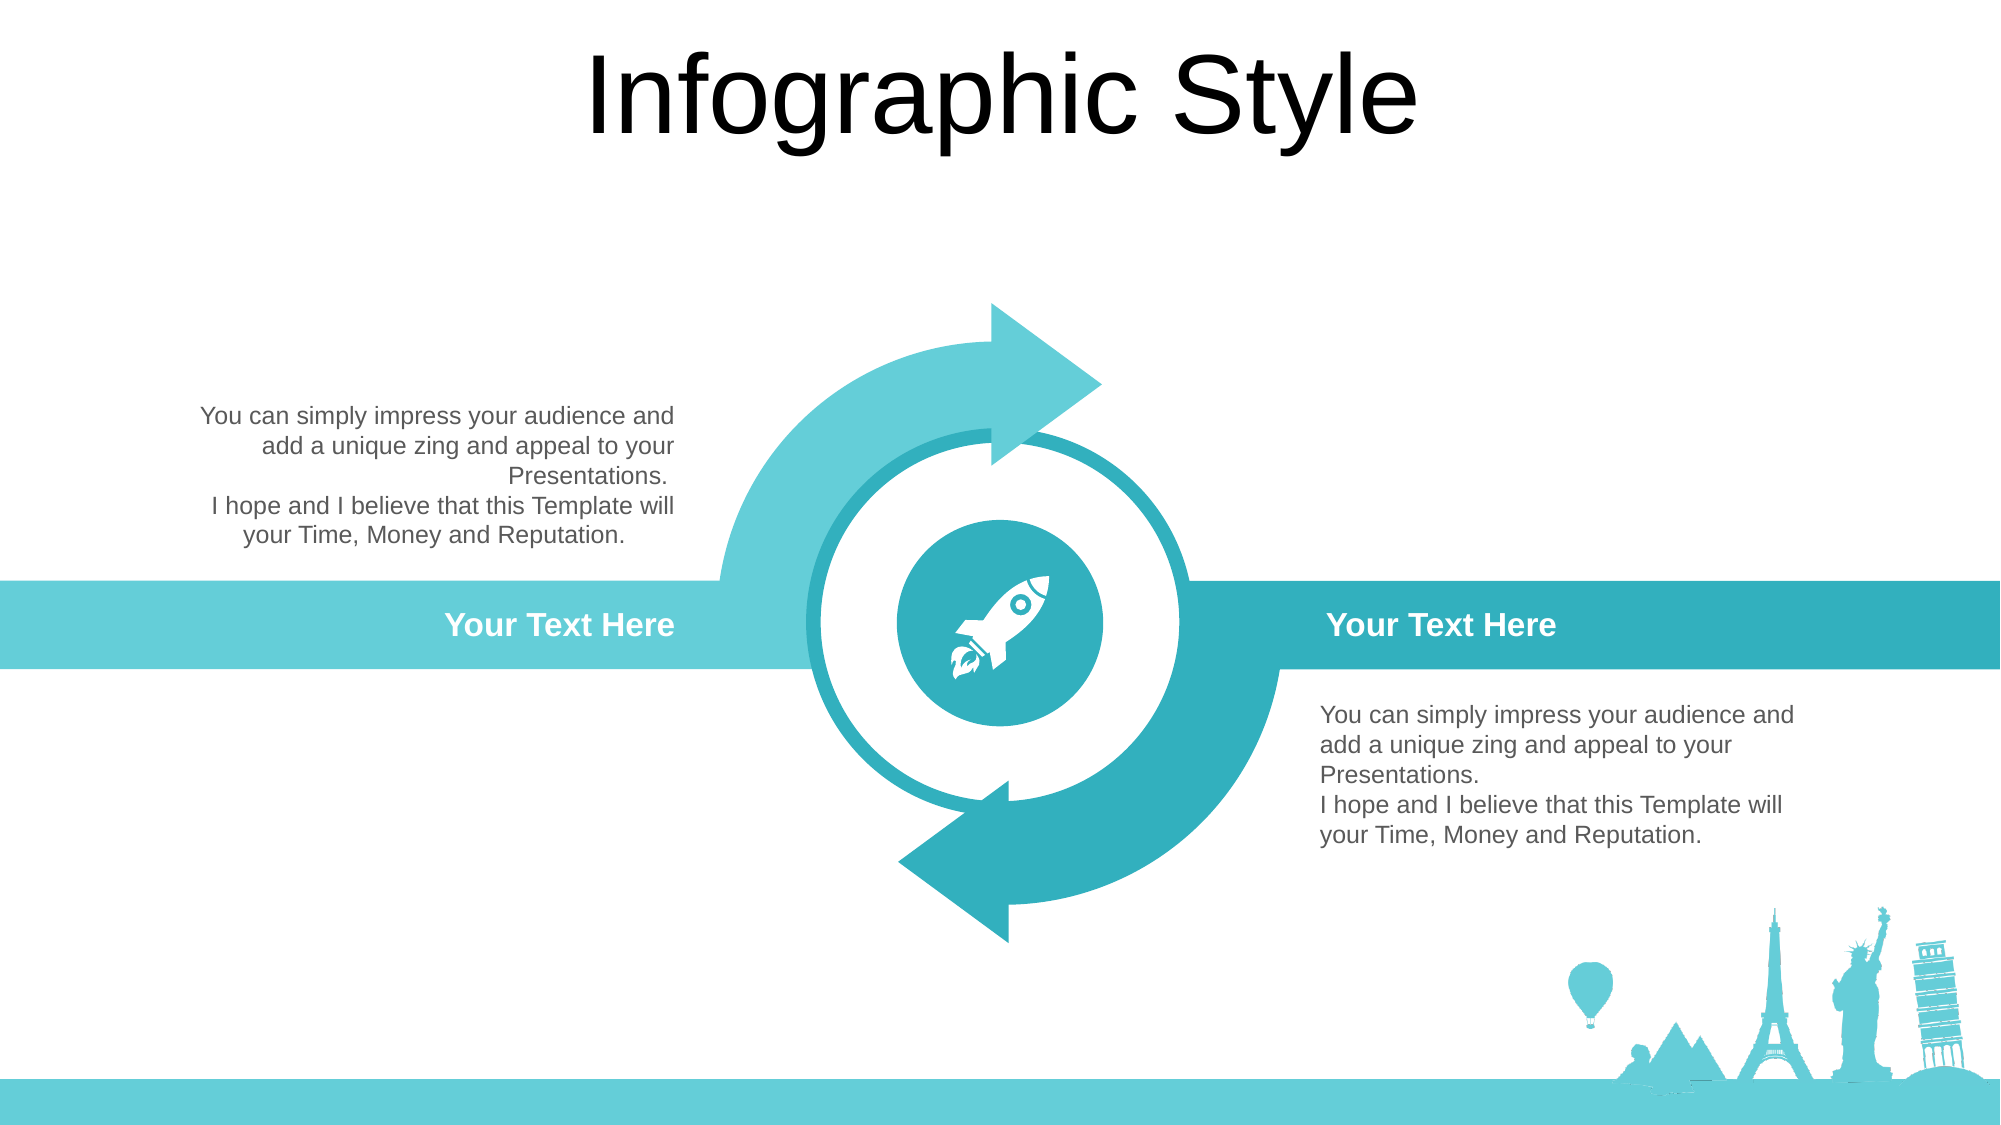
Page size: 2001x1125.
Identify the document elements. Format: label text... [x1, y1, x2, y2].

text_box You can simply impress your audience and add a unique zing and appeal to your Presentations. I hope and I believe that this Template will your Time, Money and Reputation. [1305, 691, 1853, 856]
picture [1733, 908, 1816, 1083]
text_box Your Text Here [1311, 595, 1730, 651]
picture [1899, 940, 1990, 1086]
picture [1830, 906, 1893, 1083]
text_box [1284, 580, 2000, 670]
picture [1568, 962, 1727, 1096]
list Infographic Style [53, 38, 1952, 157]
text_box [0, 580, 716, 670]
text_box You can simply impress your audience and add a unique zing and appeal to your Presentations. I hope and I believe that this Template will your Time, Money and Reputation. [143, 391, 691, 557]
text_box Your Text Here [266, 595, 691, 651]
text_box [716, 303, 1284, 944]
